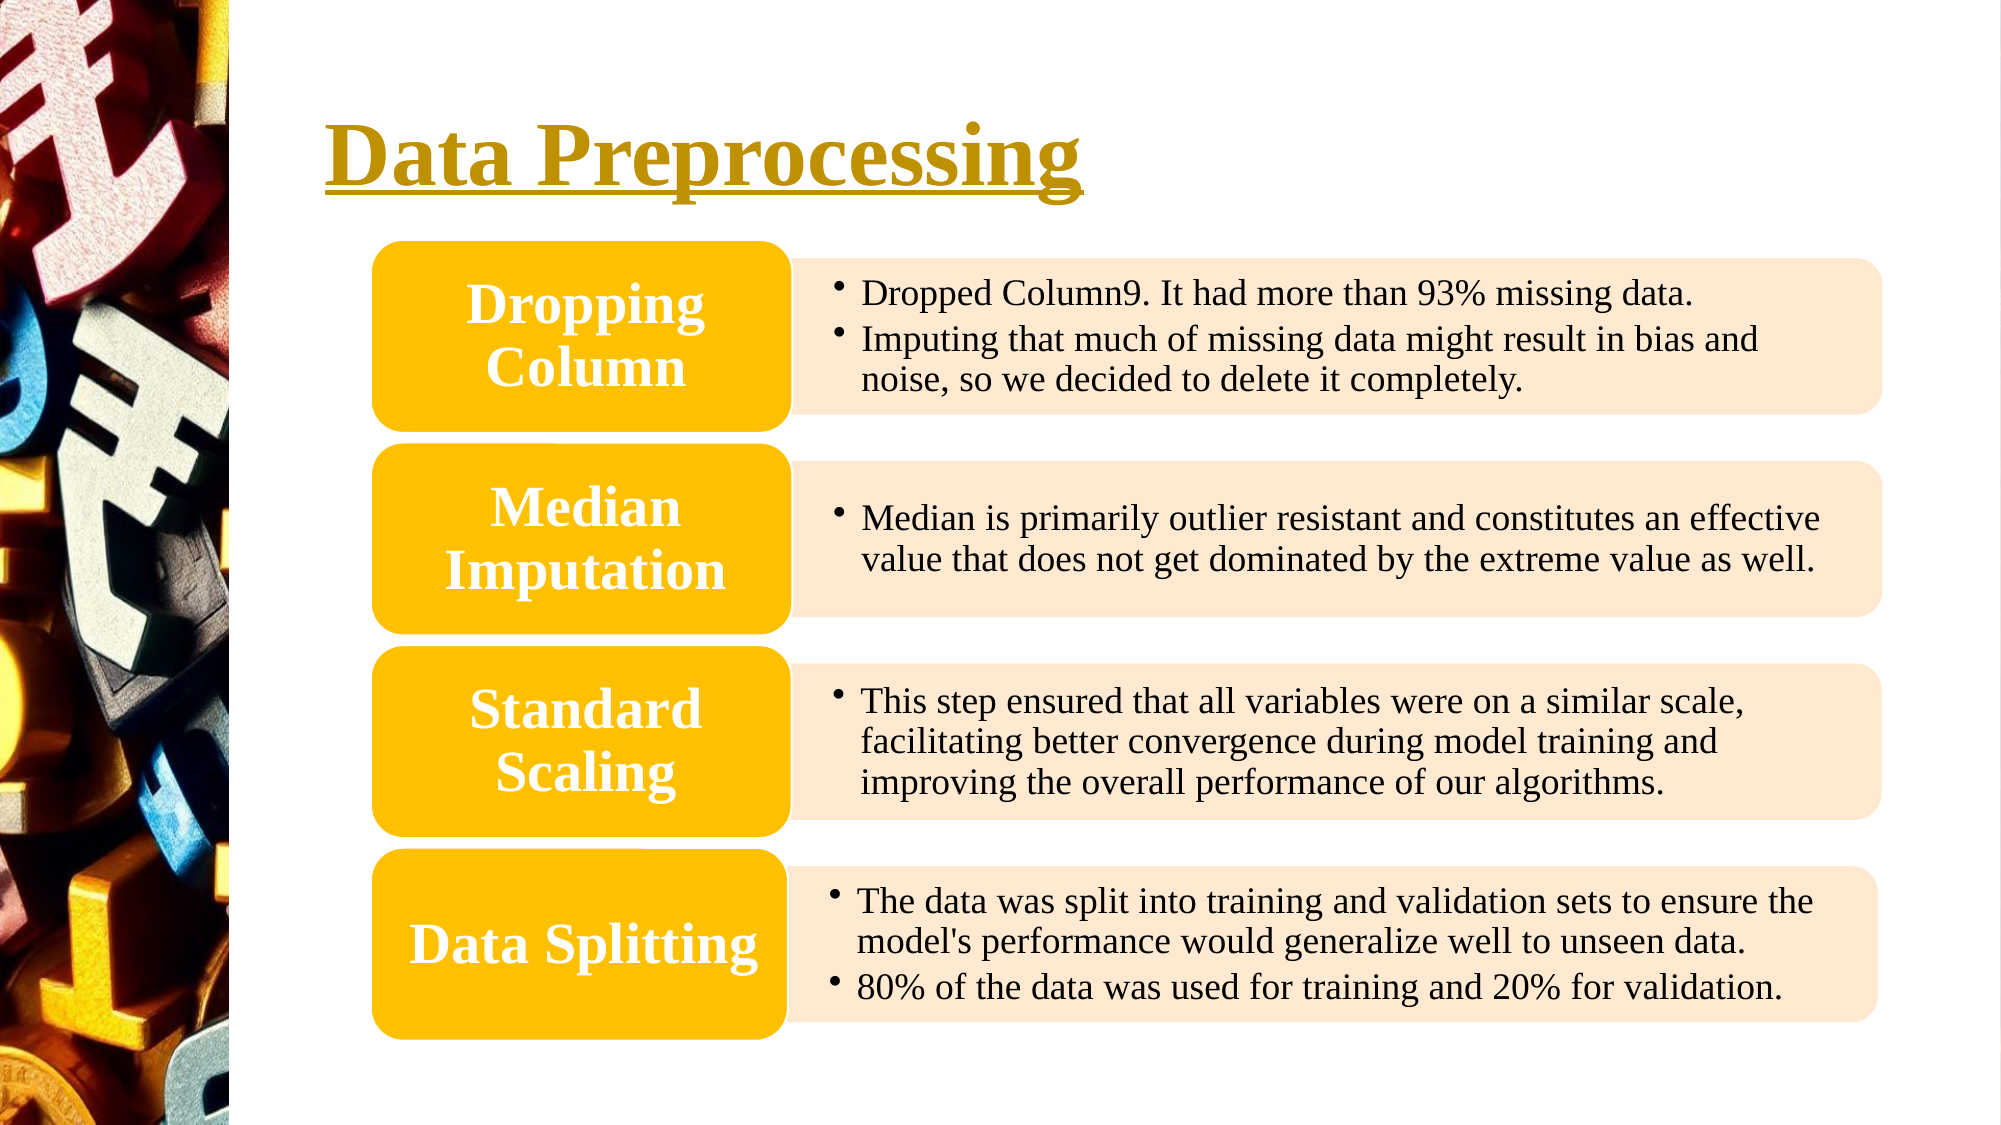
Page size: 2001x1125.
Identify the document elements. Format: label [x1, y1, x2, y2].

text_box [275, 239, 1977, 1042]
picture [0, 0, 2001, 1125]
